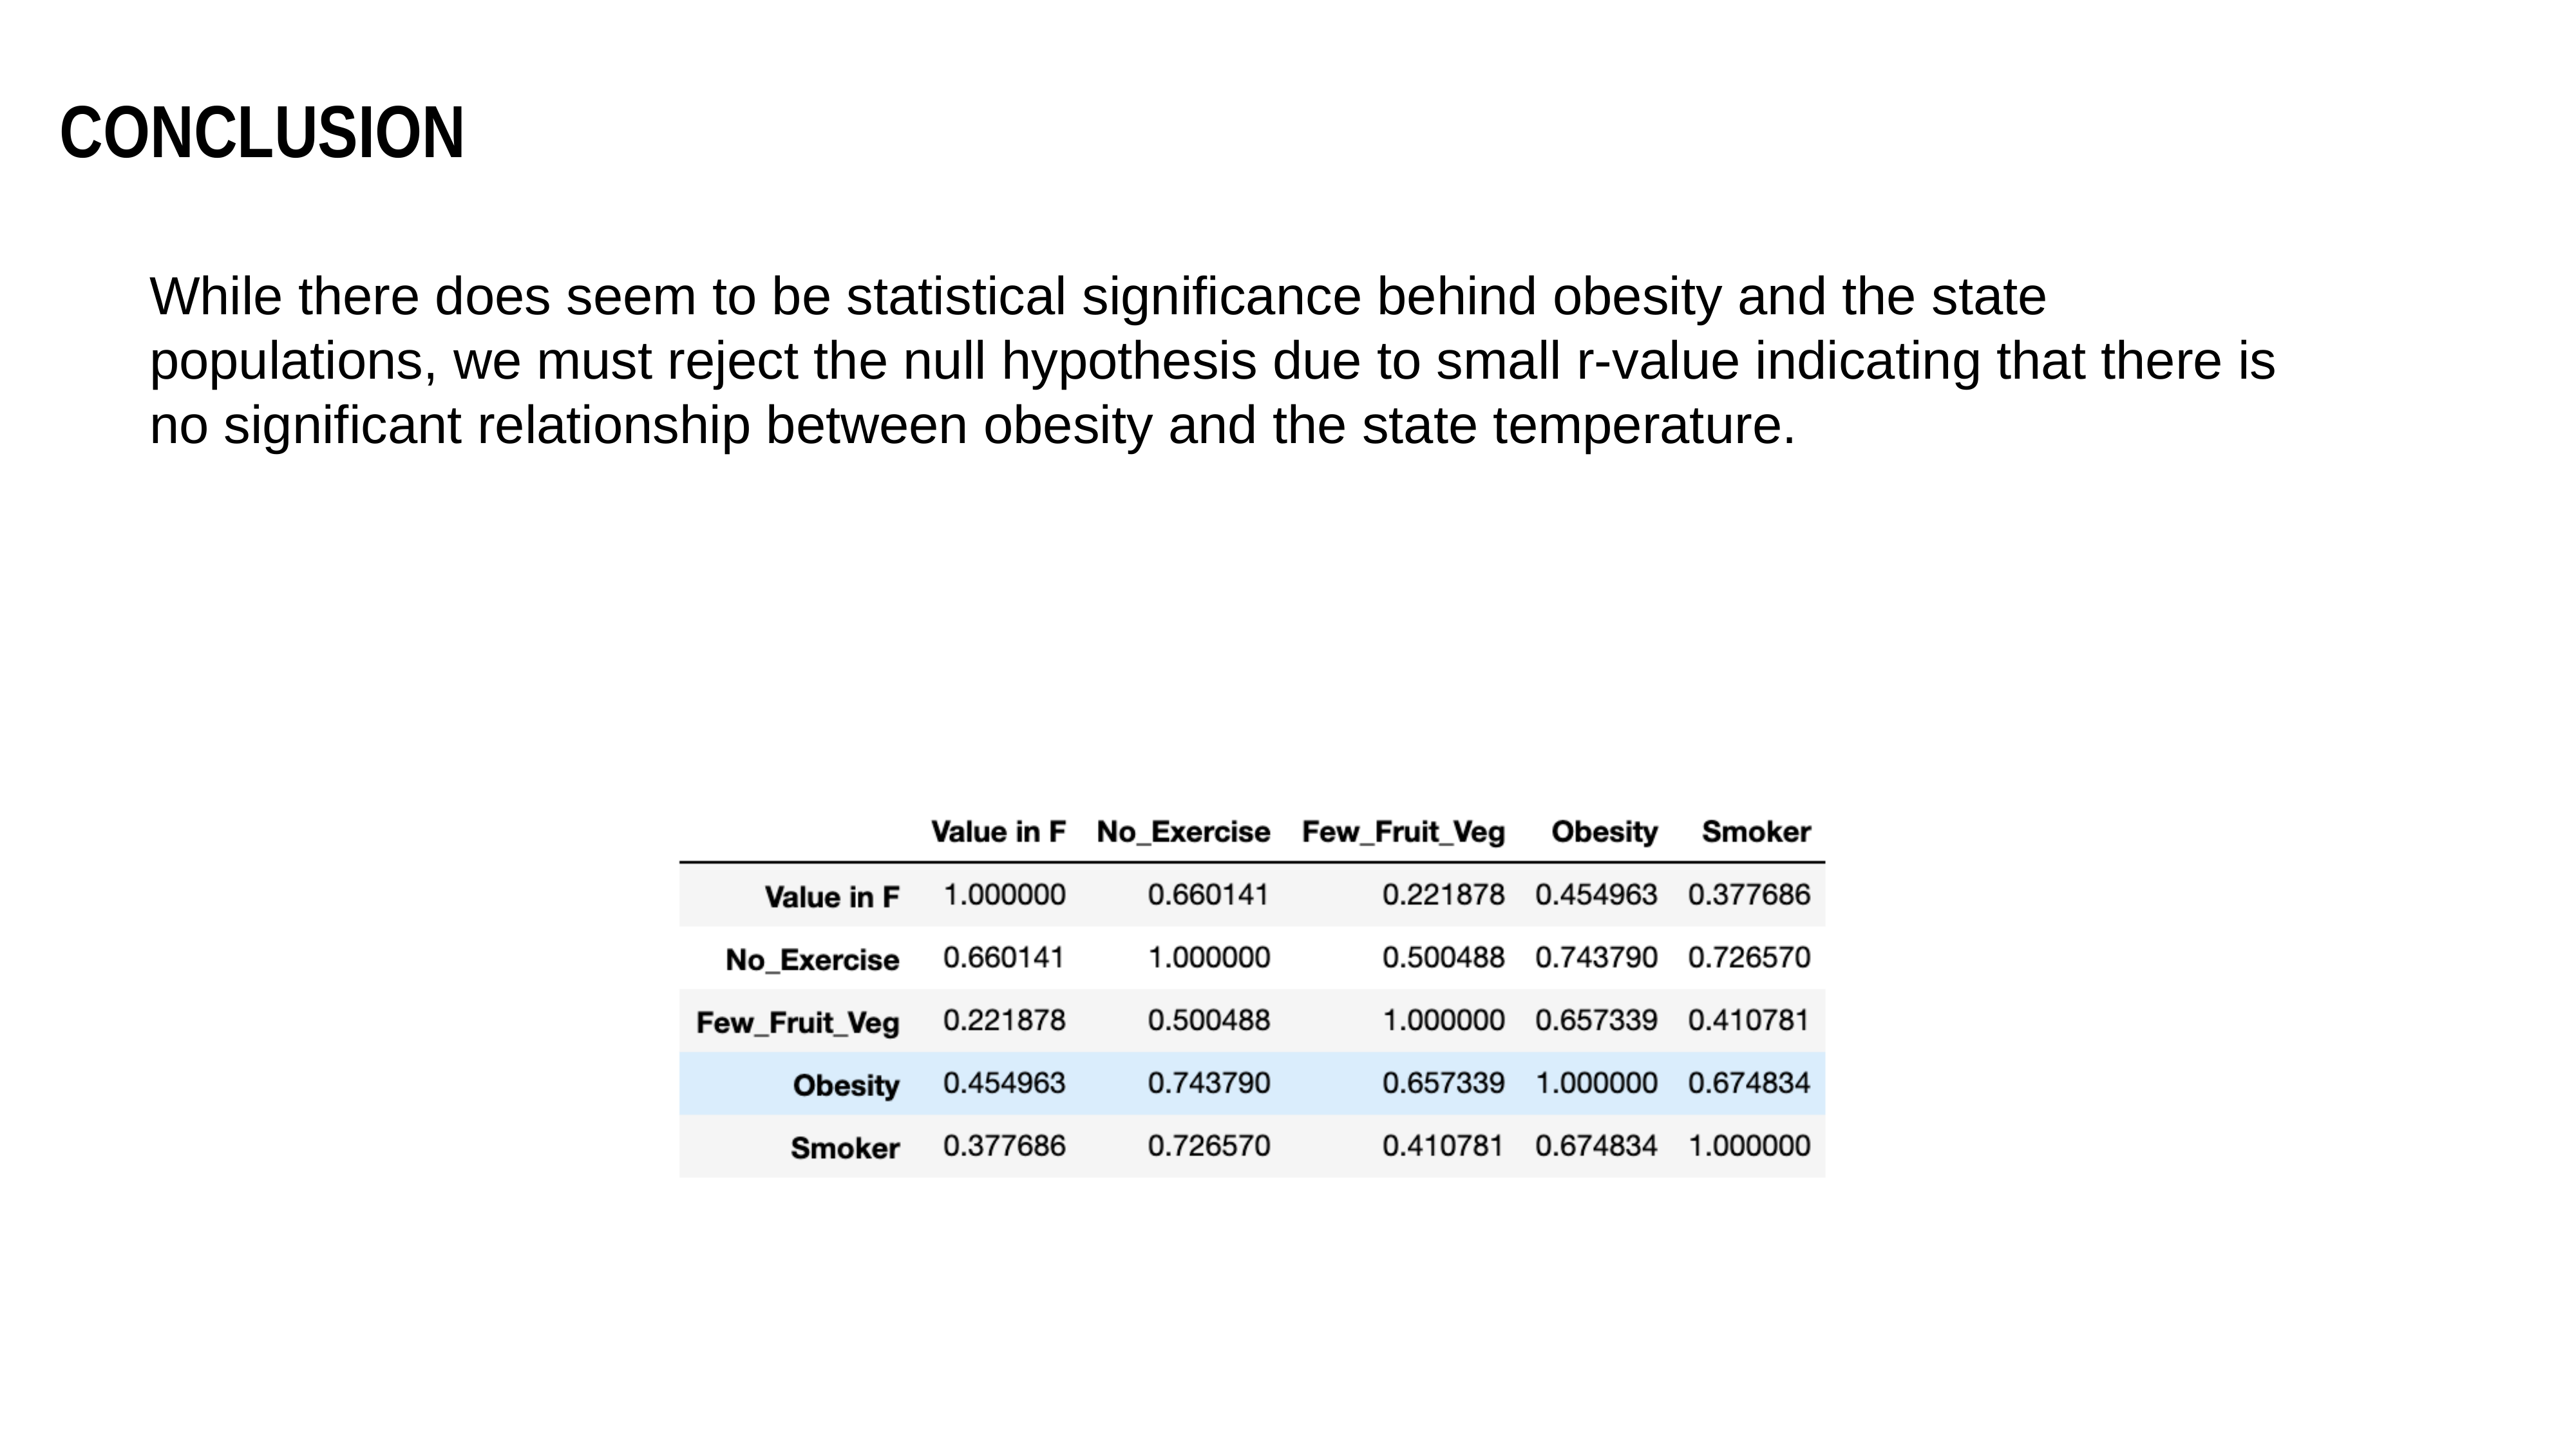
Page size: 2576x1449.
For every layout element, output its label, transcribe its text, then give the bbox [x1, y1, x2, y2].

text_box While there does seem to be statistical significance behind obesity and the state populations, we must reject the null hypothesis due to small r-value indicating that there is no significant relationship between obesity and the state temperature. [144, 191, 2353, 460]
text_box Conclusion [54, 78, 1482, 178]
picture [660, 777, 1837, 1200]
